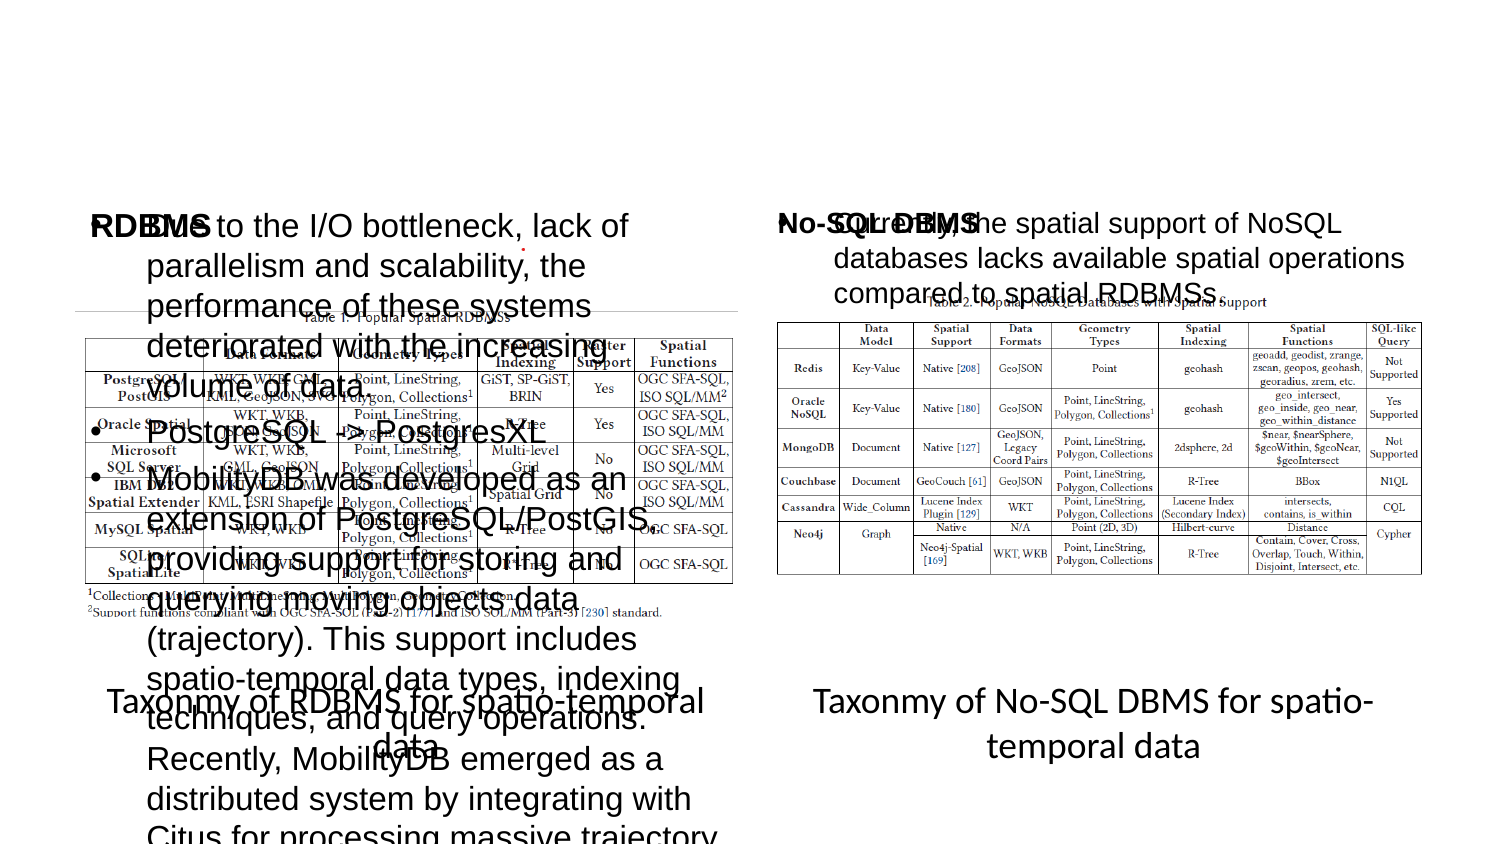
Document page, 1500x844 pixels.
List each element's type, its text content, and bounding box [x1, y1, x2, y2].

list Currently, the spatial support of NoSQL databases lacks available spatial operations compared to spatial RDBMSs. [762, 585, 1425, 754]
picture [762, 289, 1426, 578]
list Currently, the spatial support of NoSQL databases lacks available spatial operations compared to spatial RDBMSs. [762, 196, 1425, 288]
list Due to the I/O bottleneck, lack of parallelism and scalability, the performance of these systems deteriorated with the increasing volume of data. PostgreSQL -> PostgresXL MobilityDB was developed as an extension of PostgreSQL/PostGIS, providing support for storing and querying moving objects data (trajectory). This support includes spatio-temporal data types, indexing techniques, and query operations. Recently, MobilityDB emerged as a distributed system by integrating with Citus for processing massive trajectory data [75, 622, 738, 754]
picture [74, 247, 738, 617]
list Due to the I/O bottleneck, lack of parallelism and scalability, the performance of these systems deteriorated with the increasing volume of data. PostgreSQL -> PostgresXL MobilityDB was developed as an extension of PostgreSQL/PostGIS, providing support for storing and querying moving objects data (trajectory). This support includes spatio-temporal data types, indexing techniques, and query operations. Recently, MobilityDB emerged as a distributed system by integrating with Citus for processing massive trajectory data [75, 196, 738, 247]
